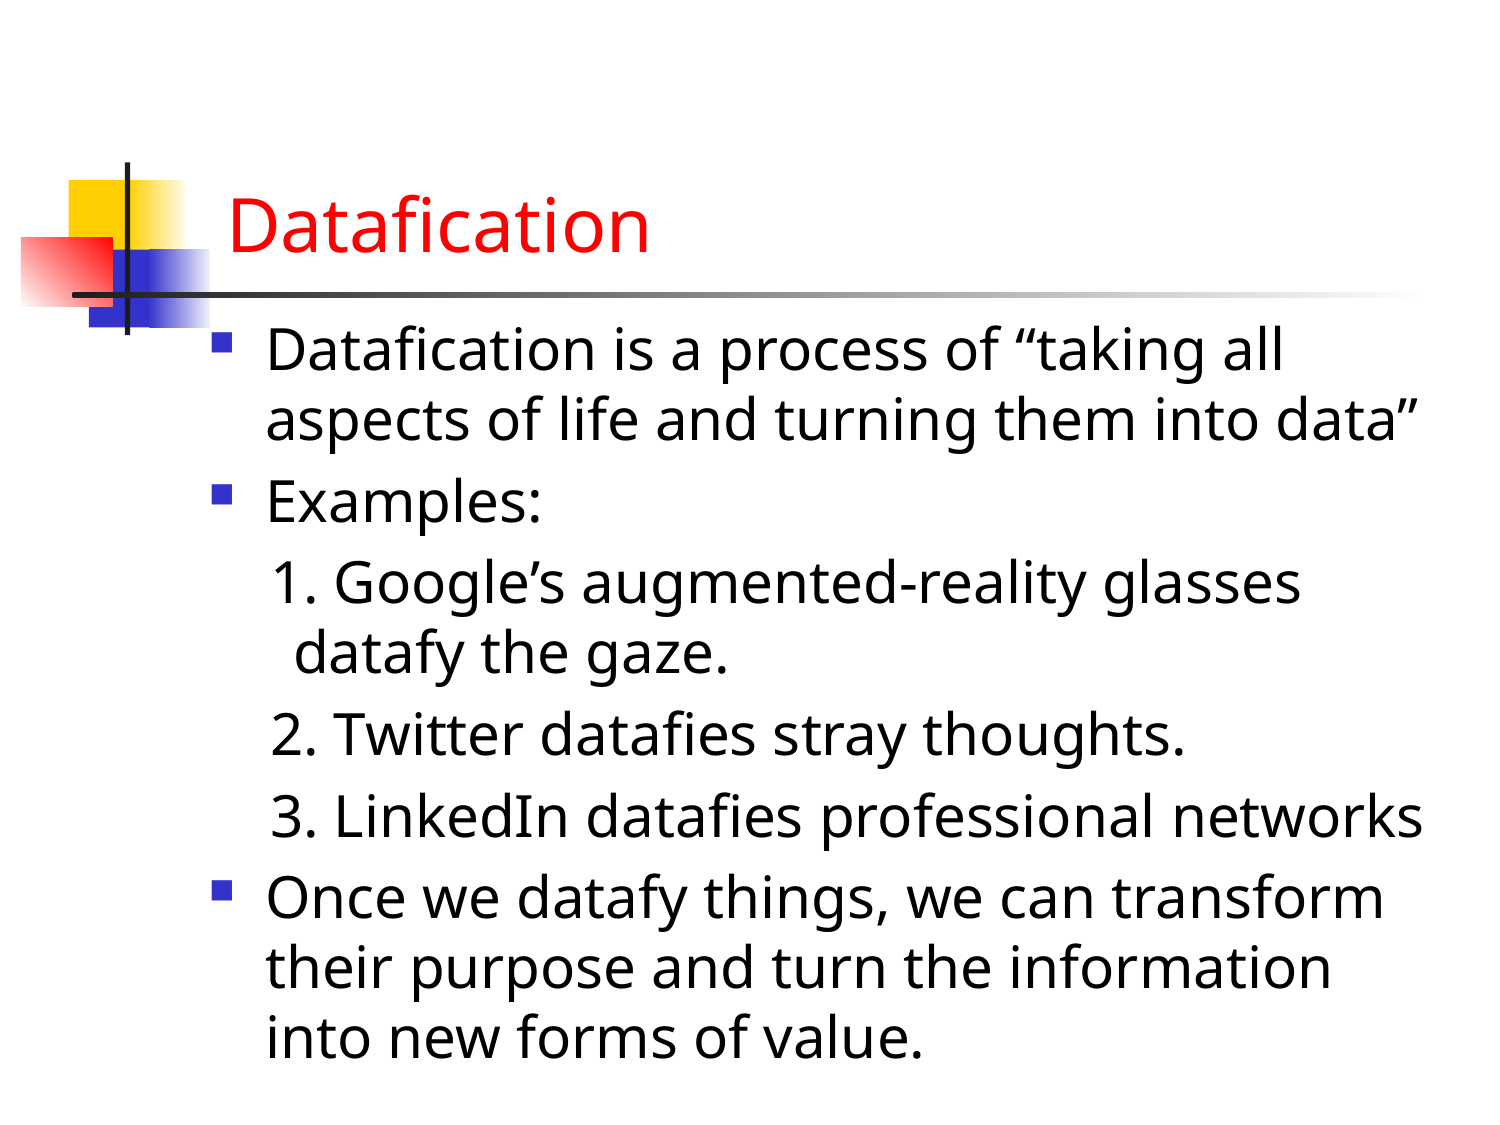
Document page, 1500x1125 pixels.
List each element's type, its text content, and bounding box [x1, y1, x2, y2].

title Datafication [210, 175, 692, 276]
list Datafication is a process of “taking all aspects of life and turning them into data” Examples: 1. Google’s augmented-reality glasses datafy the gaze. 2. Twitter datafies stray thoughts. 3. LinkedIn datafies professional networks Once we datafy things, we can transform their purpose and turn the information into new forms of value. [193, 304, 1470, 1091]
